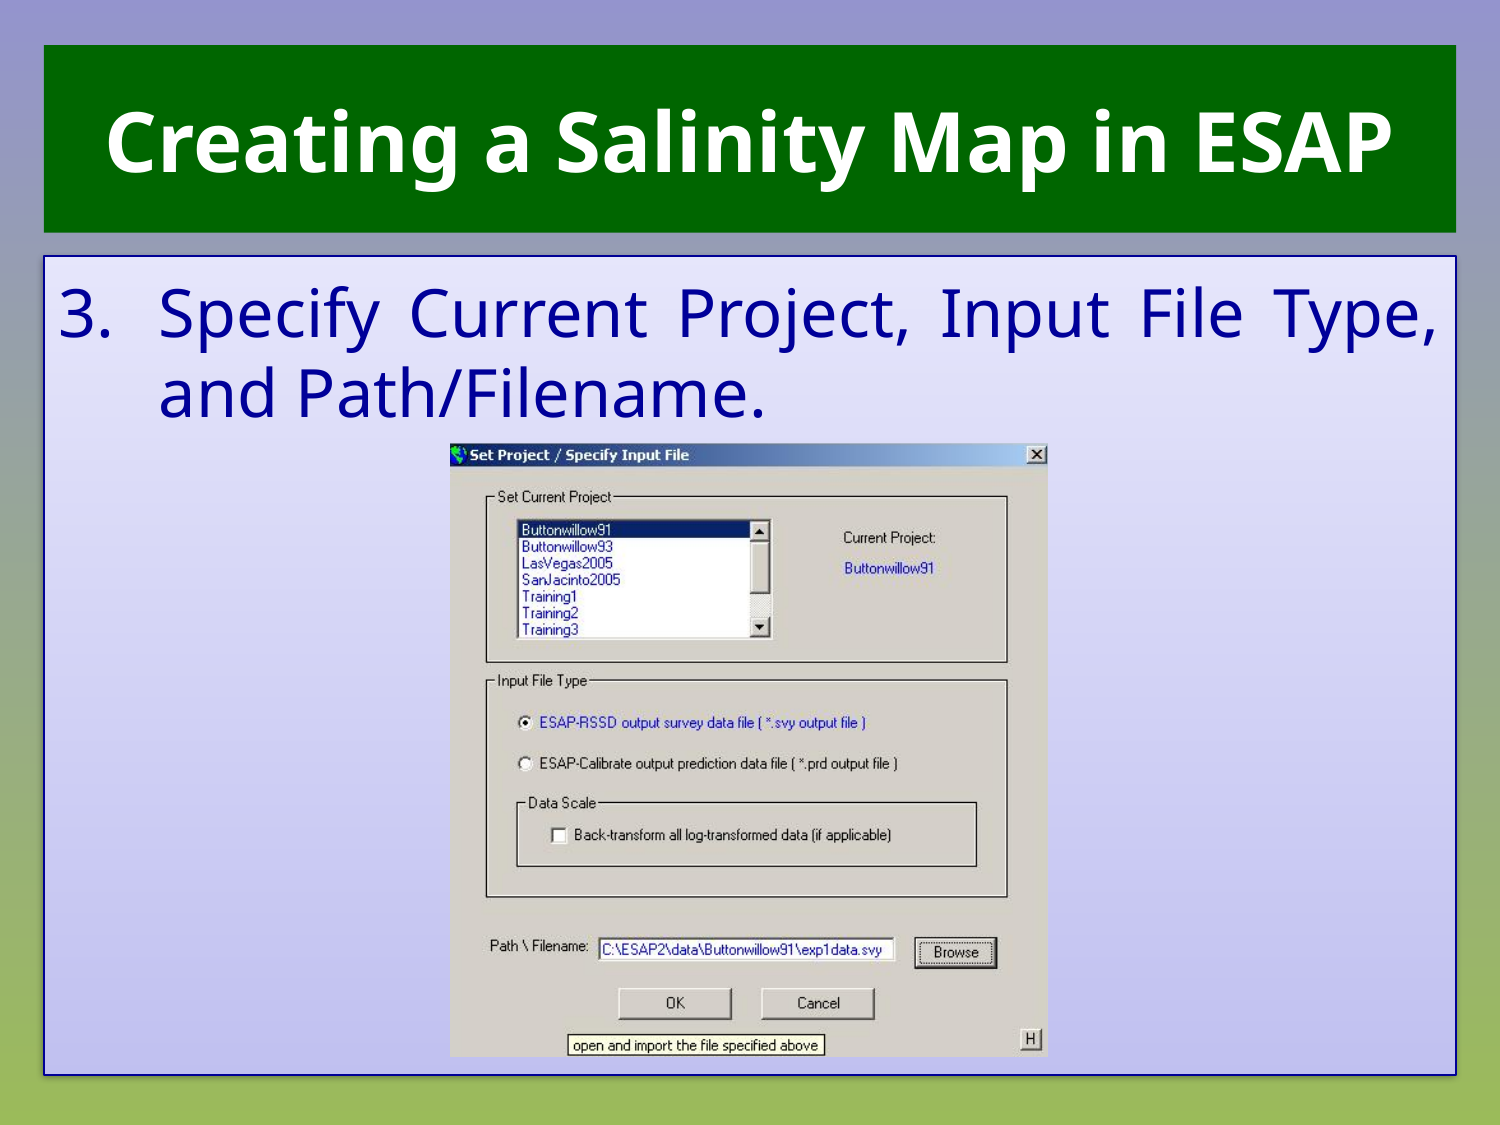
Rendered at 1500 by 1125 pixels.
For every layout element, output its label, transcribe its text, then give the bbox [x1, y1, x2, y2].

picture [449, 443, 1049, 1057]
title Creating a Salinity Map in ESAP [43, 45, 1457, 233]
list Specify Current Project, Input File Type, and Path/Filename. [43, 255, 1457, 1076]
